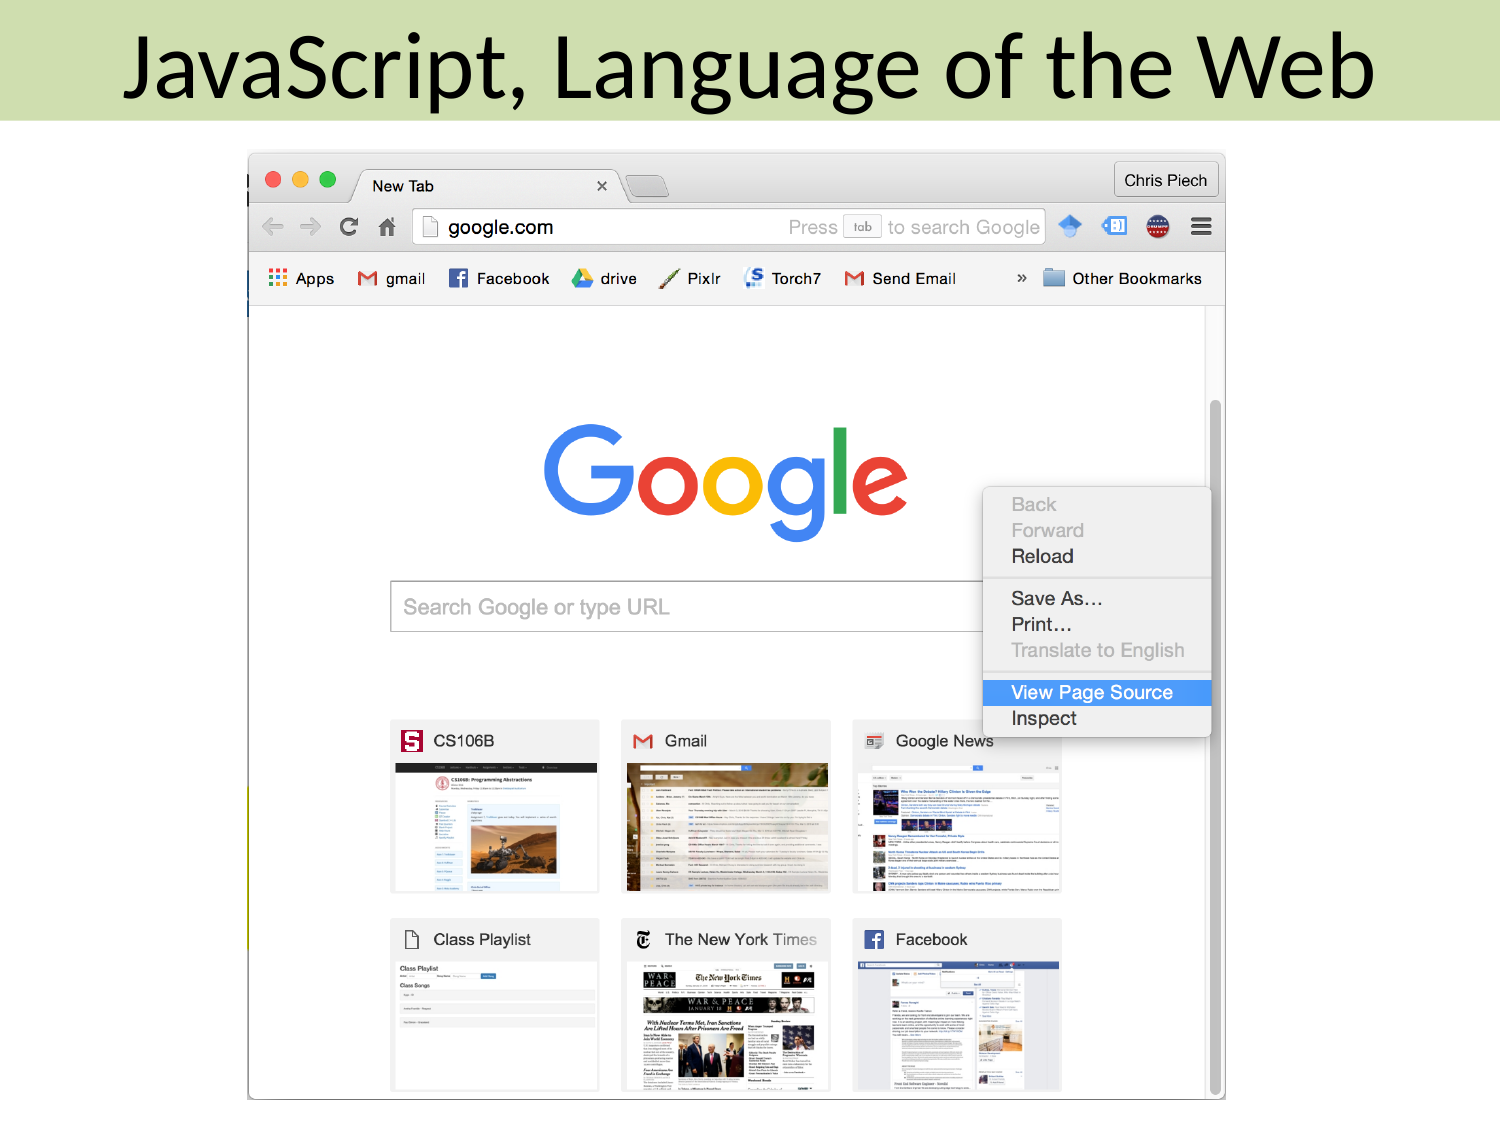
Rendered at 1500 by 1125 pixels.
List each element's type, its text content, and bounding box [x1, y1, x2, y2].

picture [246, 149, 1226, 1100]
text_box JavaScript, Language of the Web [0, 0, 1500, 121]
